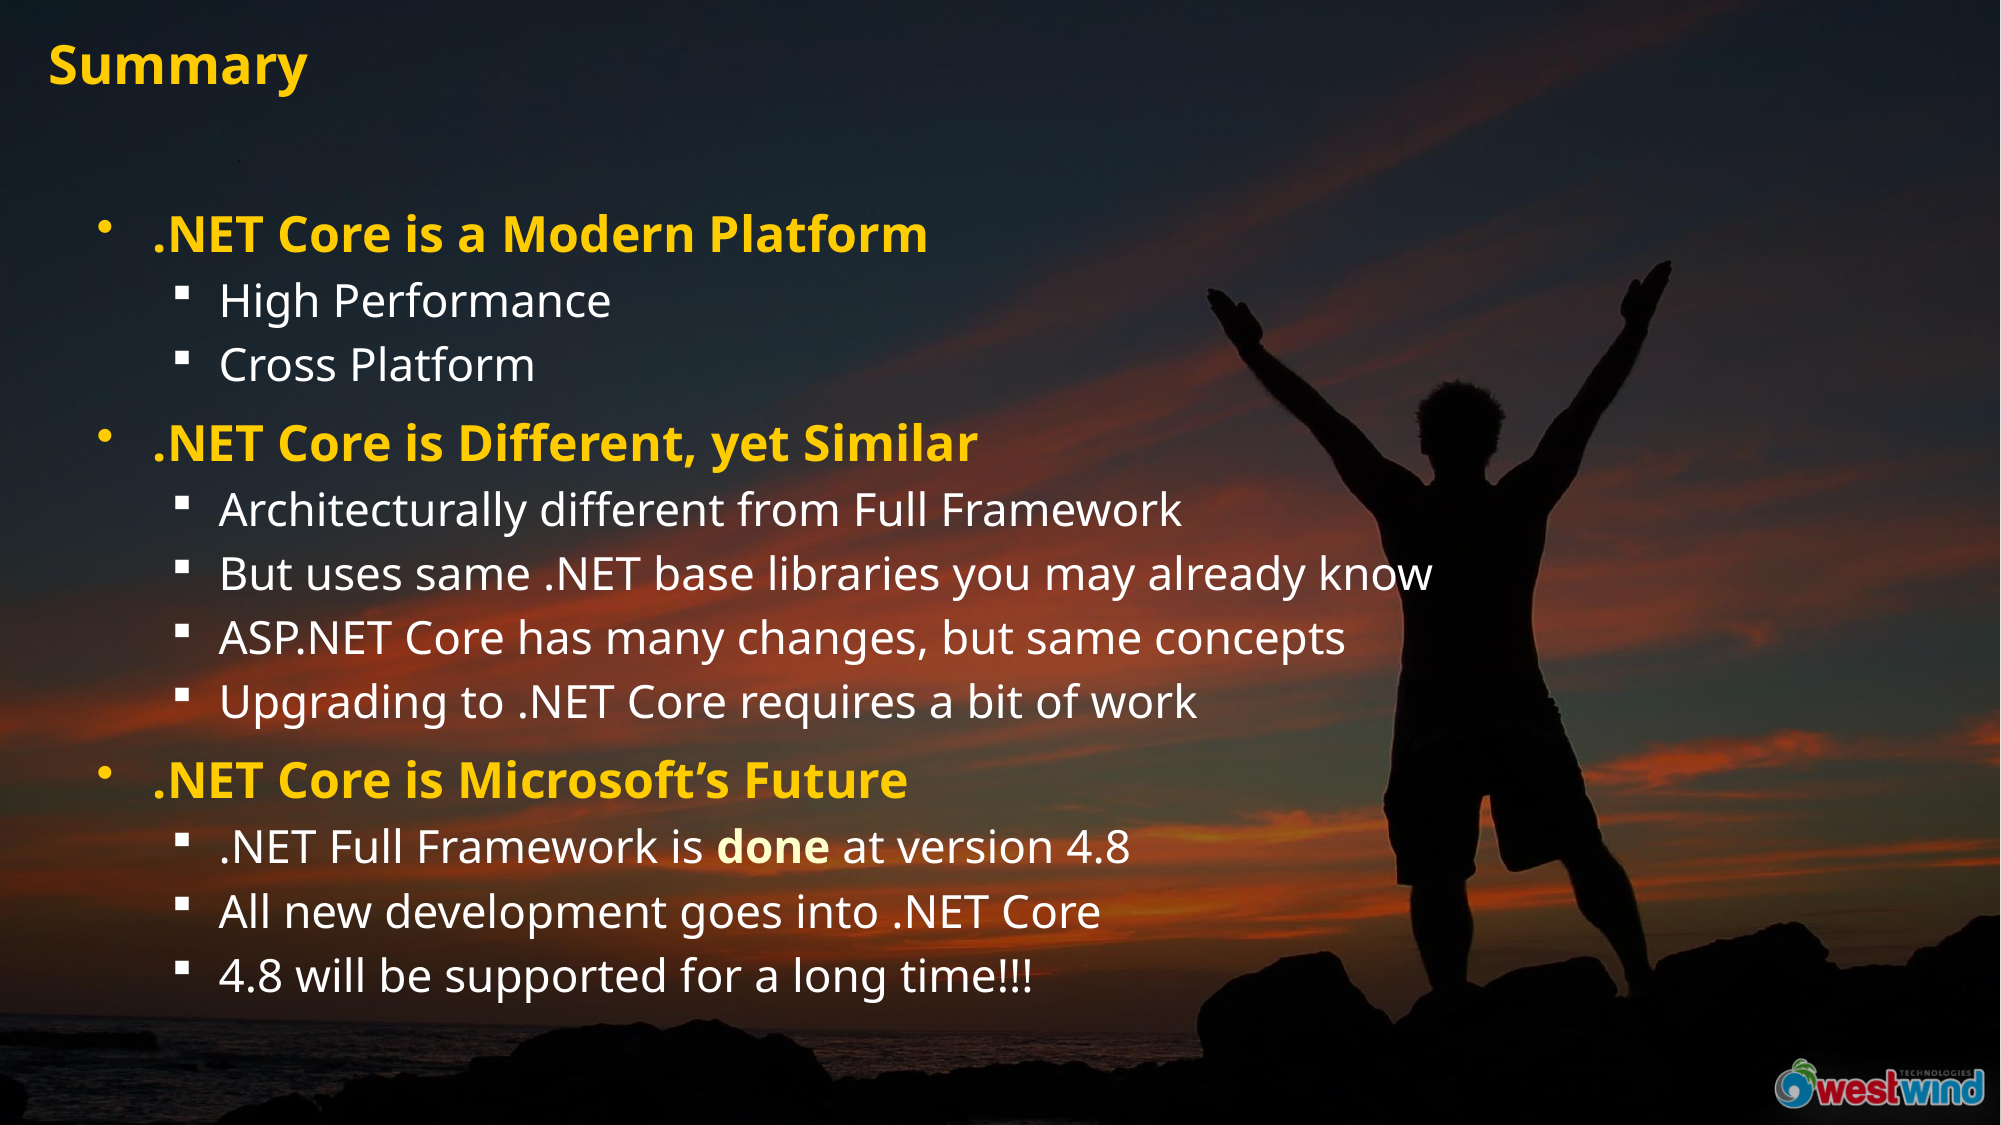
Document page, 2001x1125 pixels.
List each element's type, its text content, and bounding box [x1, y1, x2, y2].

list .NET Core is a Modern Platform High Performance Cross Platform .NET Core is Different, yet Similar Architecturally different from Full Framework But uses same .NET base libraries you may already know ASP.NET Core has many changes, but same concepts Upgrading to .NET Core requires a bit of work .NET Core is Microsoft’s Future .NET Full Framework is done at version 4.8 All new development goes into .NET Core 4.8 will be supported for a long time!!! [66, 187, 1950, 1025]
picture [0, 0, 2001, 1125]
title Summary [33, 24, 1734, 100]
